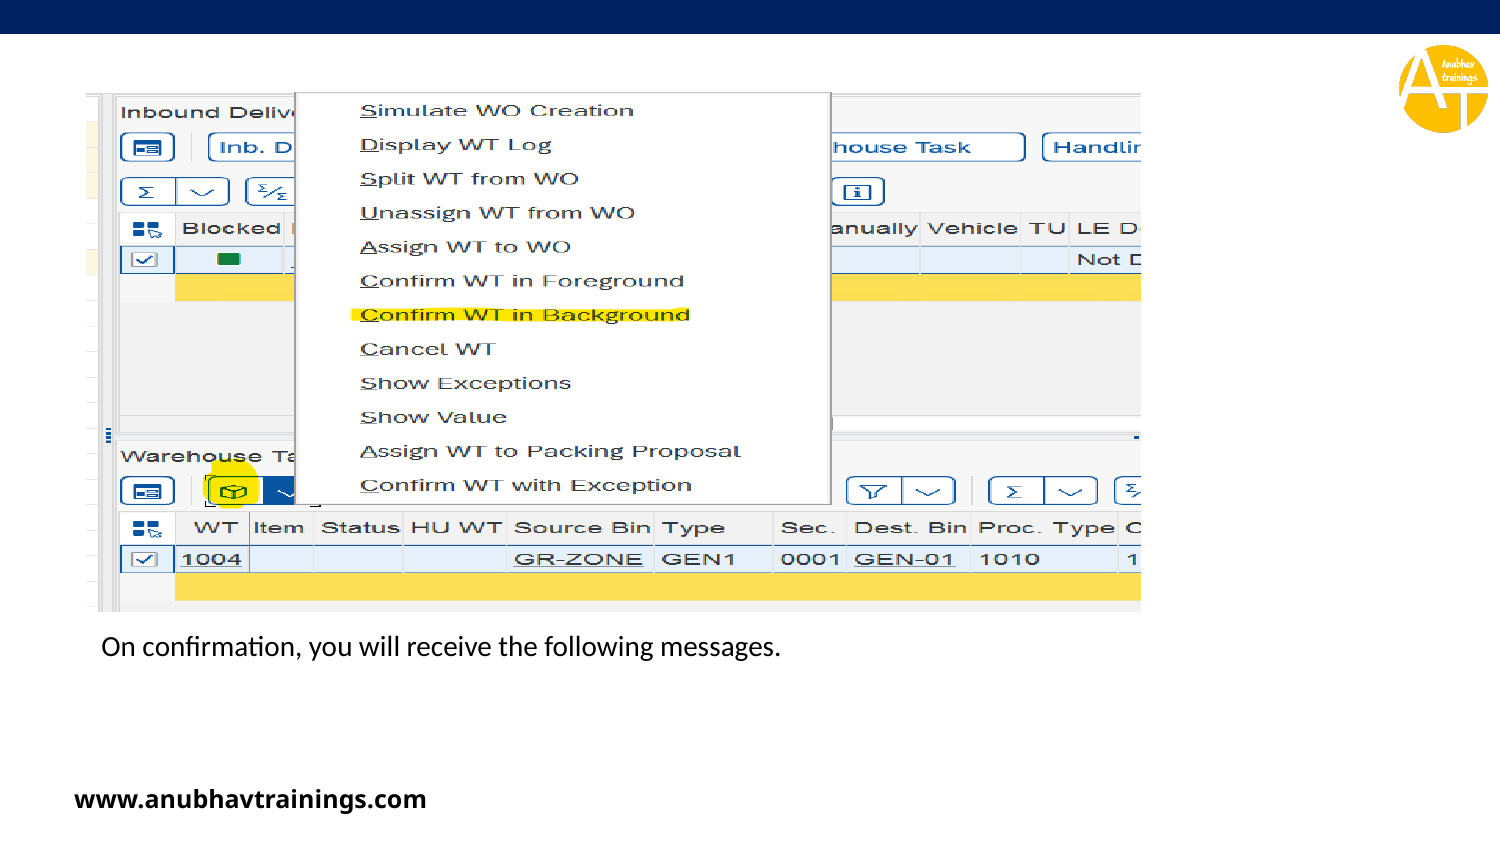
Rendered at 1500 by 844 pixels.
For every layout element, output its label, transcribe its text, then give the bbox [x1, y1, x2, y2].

picture [1390, 39, 1493, 140]
picture [86, 87, 1141, 612]
text_box On confirmation, you will receive the following messages. [86, 618, 840, 670]
text_box www.anubhavtrainings.com [13, 776, 489, 822]
